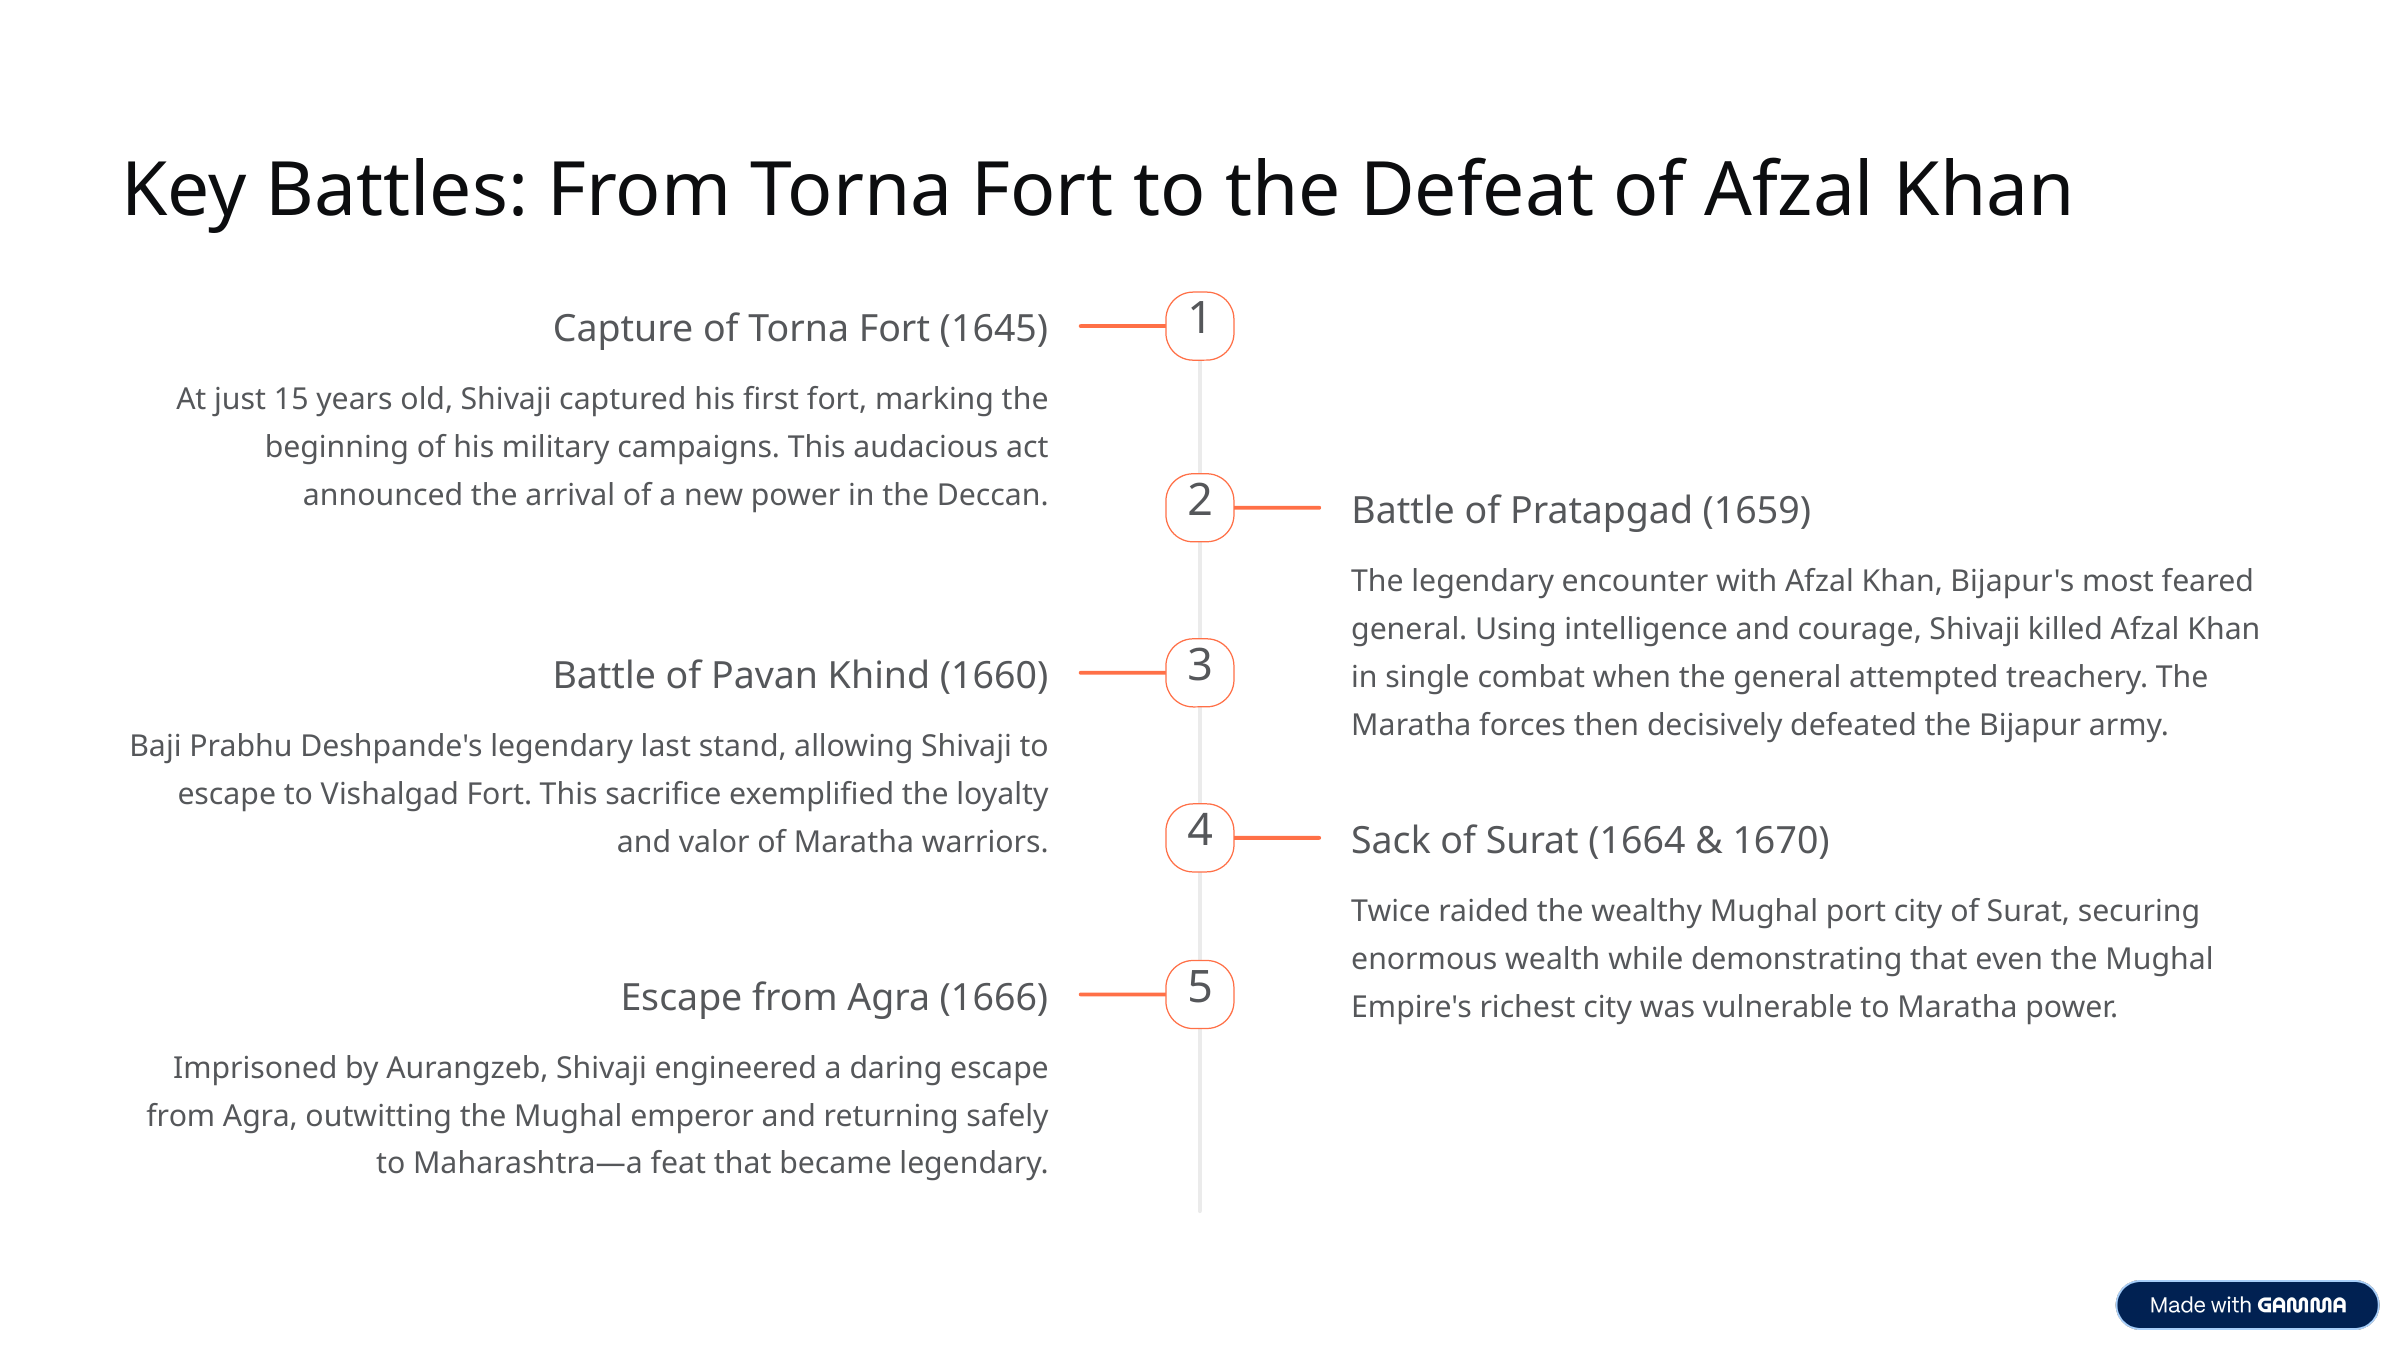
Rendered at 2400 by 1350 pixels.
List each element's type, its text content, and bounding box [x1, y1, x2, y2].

text_box [1165, 803, 1235, 872]
text_box [1165, 292, 1235, 361]
text_box Twice raided the wealthy Mughal port city of Surat, securing enormous wealth while demonstrating that even the Mughal Empire's richest city was vulnerable to Maratha power. [1351, 879, 2279, 1026]
text_box [1234, 505, 1322, 510]
text_box Sack of Surat (1664 & 1670) [1351, 814, 1846, 862]
text_box 1 [1177, 297, 1223, 355]
text_box Battle of Pavan Khind (1660) [541, 649, 1049, 697]
text_box [1198, 361, 1202, 473]
text_box [1234, 835, 1322, 840]
text_box Key Battles: From Torna Fort to the Defeat of Afzal Khan [121, 136, 2119, 232]
text_box Baji Prabhu Deshpande's legendary last stand, allowing Shivaji to escape to Vishalgad Fort. This sacrifice exemplified the loyalty and valor of Maratha warriors. [121, 714, 1049, 860]
text_box At just 15 years old, Shivaji captured his first fort, marking the beginning of his military campaigns. This audacious act announced the arrival of a new power in the Deccan. [121, 367, 1049, 514]
text_box [1165, 638, 1235, 707]
text_box Escape from Agra (1666) [603, 970, 1049, 1019]
text_box [1198, 542, 1202, 638]
text_box Capture of Torna Fort (1645) [540, 302, 1049, 350]
text_box [1198, 872, 1202, 960]
text_box [1165, 473, 1235, 542]
text_box 4 [1177, 809, 1223, 867]
text_box Battle of Pratapgad (1659) [1351, 484, 1819, 532]
text_box [1198, 707, 1202, 803]
text_box The legendary encounter with Afzal Khan, Bijapur's most feared general. Using intelligence and courage, Shivaji killed Afzal Khan in single combat when the general attempted treachery. The Maratha forces then decisively defeated the Bijapur army. [1351, 549, 2279, 744]
text_box [1198, 1029, 1202, 1214]
text_box 3 [1177, 644, 1223, 702]
text_box 2 [1177, 479, 1223, 537]
text_box Imprisoned by Aurangzeb, Shivaji engineered a daring escape from Agra, outwitting the Mughal emperor and returning safely to Maharashtra—a feat that became legendary. [121, 1036, 1049, 1182]
text_box [1078, 992, 1165, 997]
text_box 5 [1177, 966, 1223, 1023]
picture [2106, 1271, 2389, 1339]
text_box [1165, 960, 1235, 1029]
text_box [1078, 324, 1165, 328]
text_box [1078, 670, 1165, 675]
